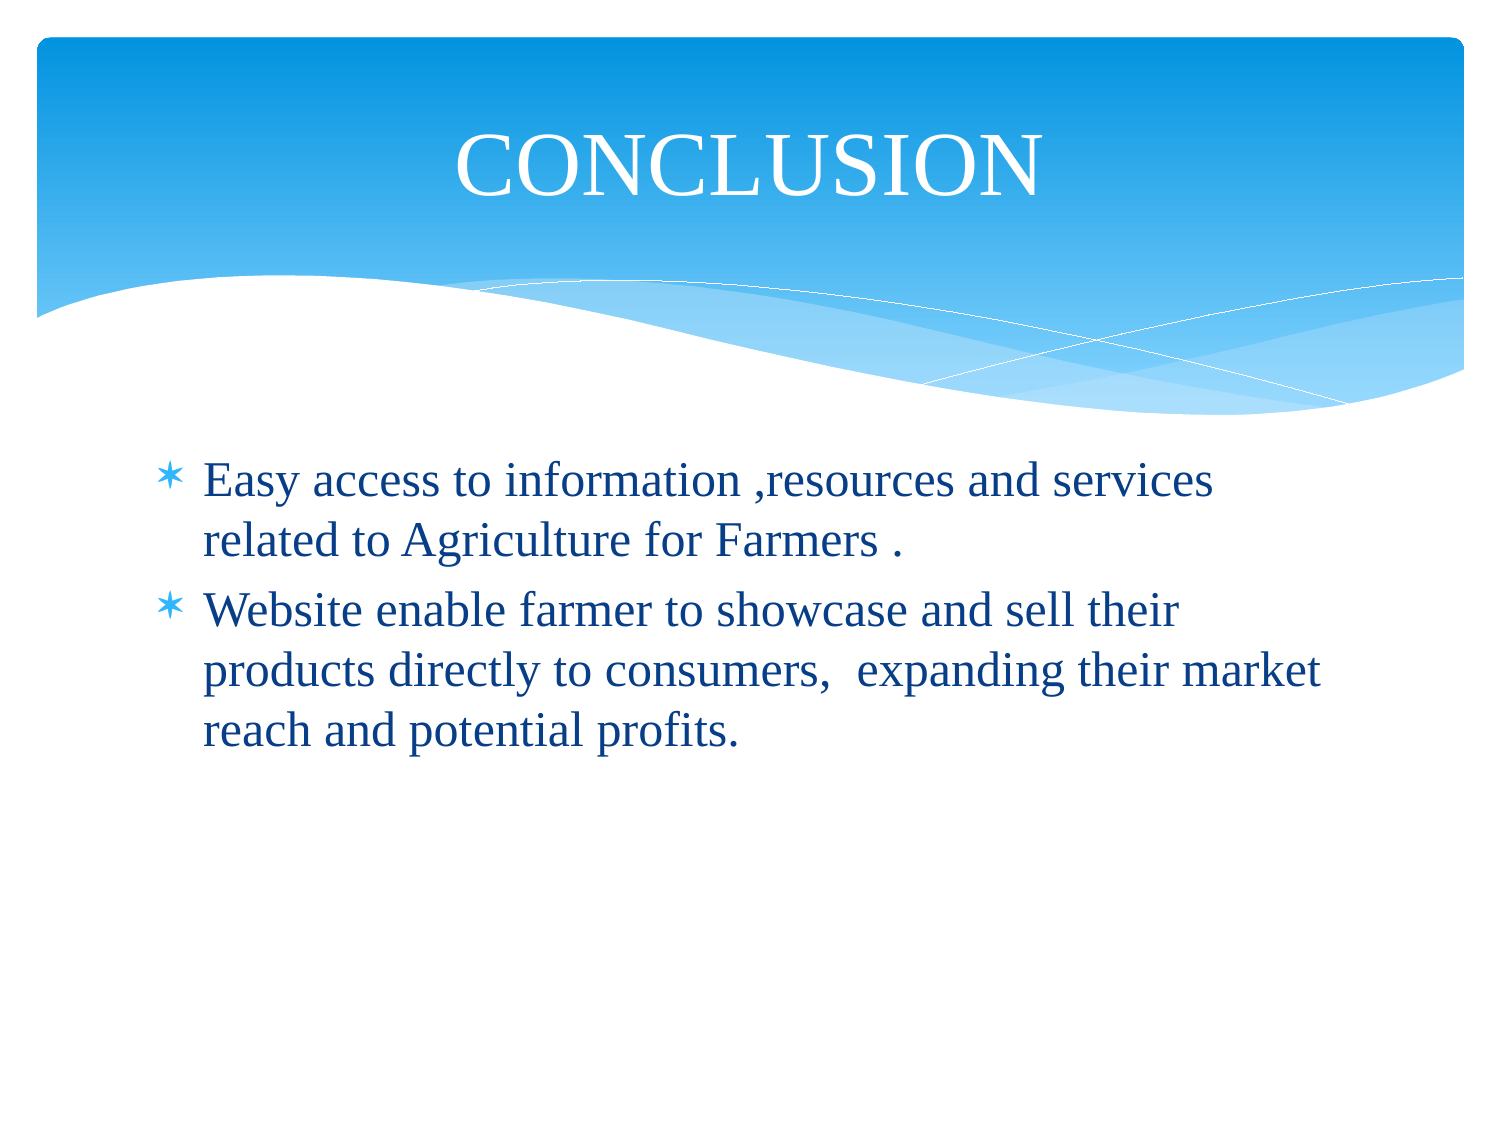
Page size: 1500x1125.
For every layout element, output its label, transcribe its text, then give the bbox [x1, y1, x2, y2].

title CONCLUSION [75, 55, 1425, 261]
list Easy access to information ,resources and services related to Agriculture for Farmers . Website enable farmer to showcase and sell their products directly to consumers, expanding their market reach and potential profits. [143, 438, 1359, 1005]
